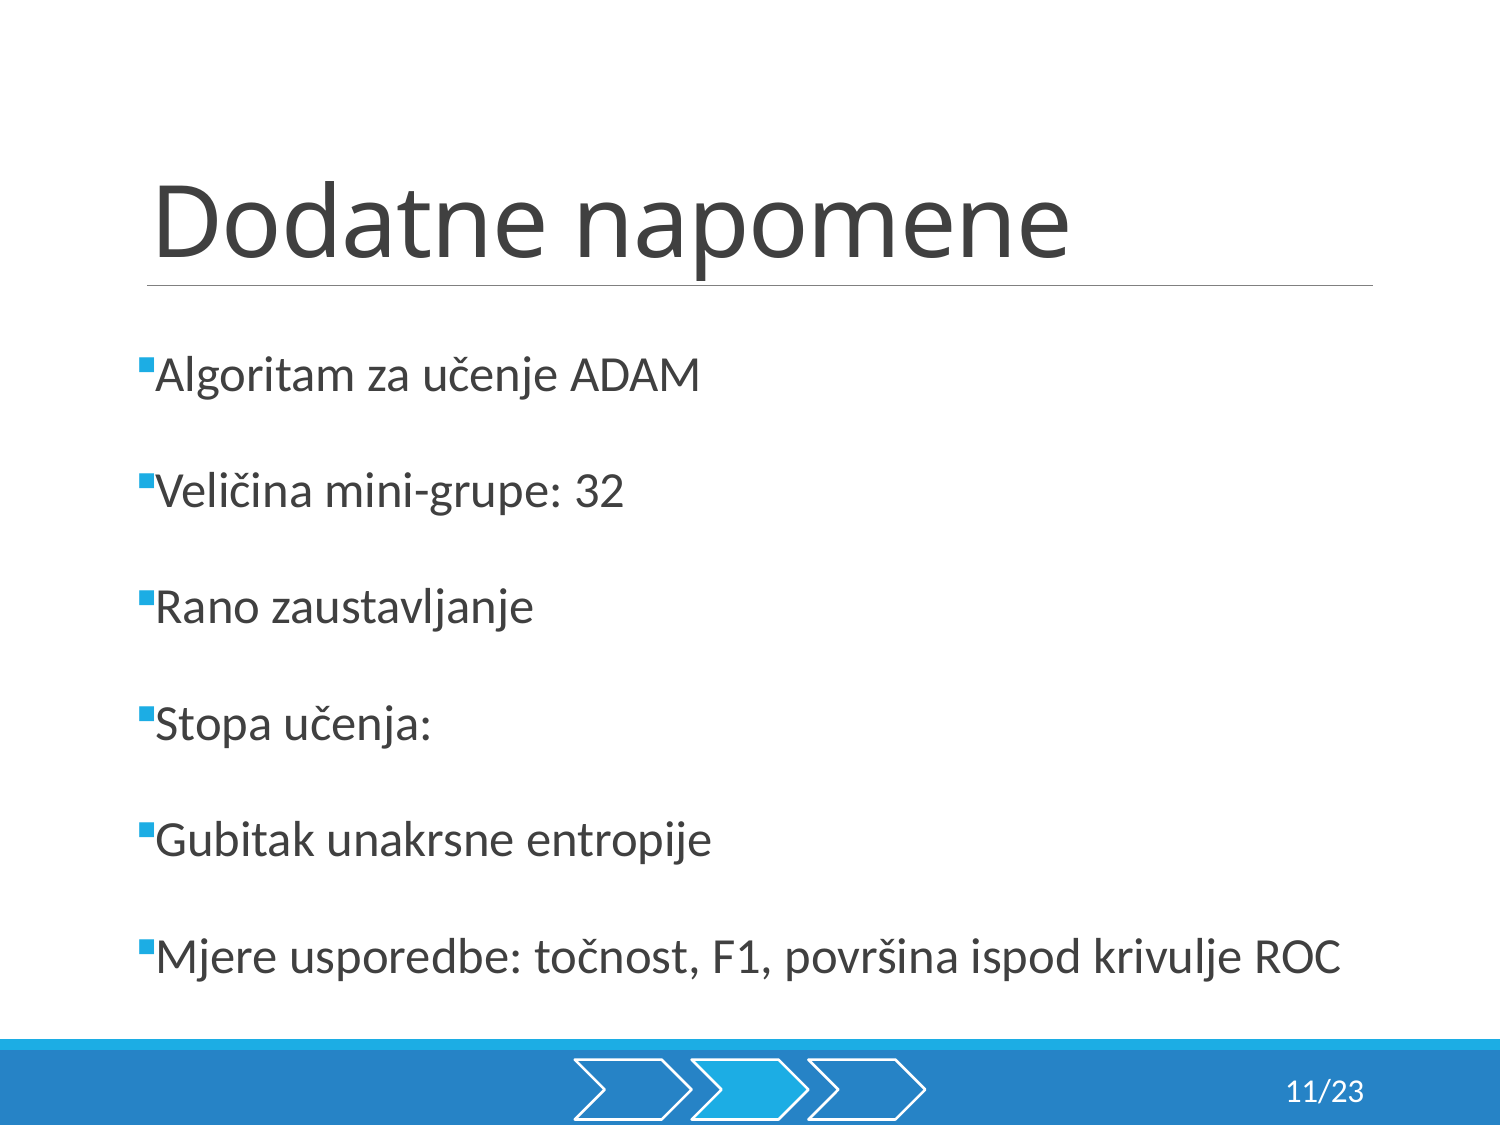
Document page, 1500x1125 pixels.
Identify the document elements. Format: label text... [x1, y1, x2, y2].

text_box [574, 1059, 926, 1120]
title Dodatne napomene [135, 47, 1373, 285]
slide_number 11/23 [1218, 1059, 1380, 1120]
